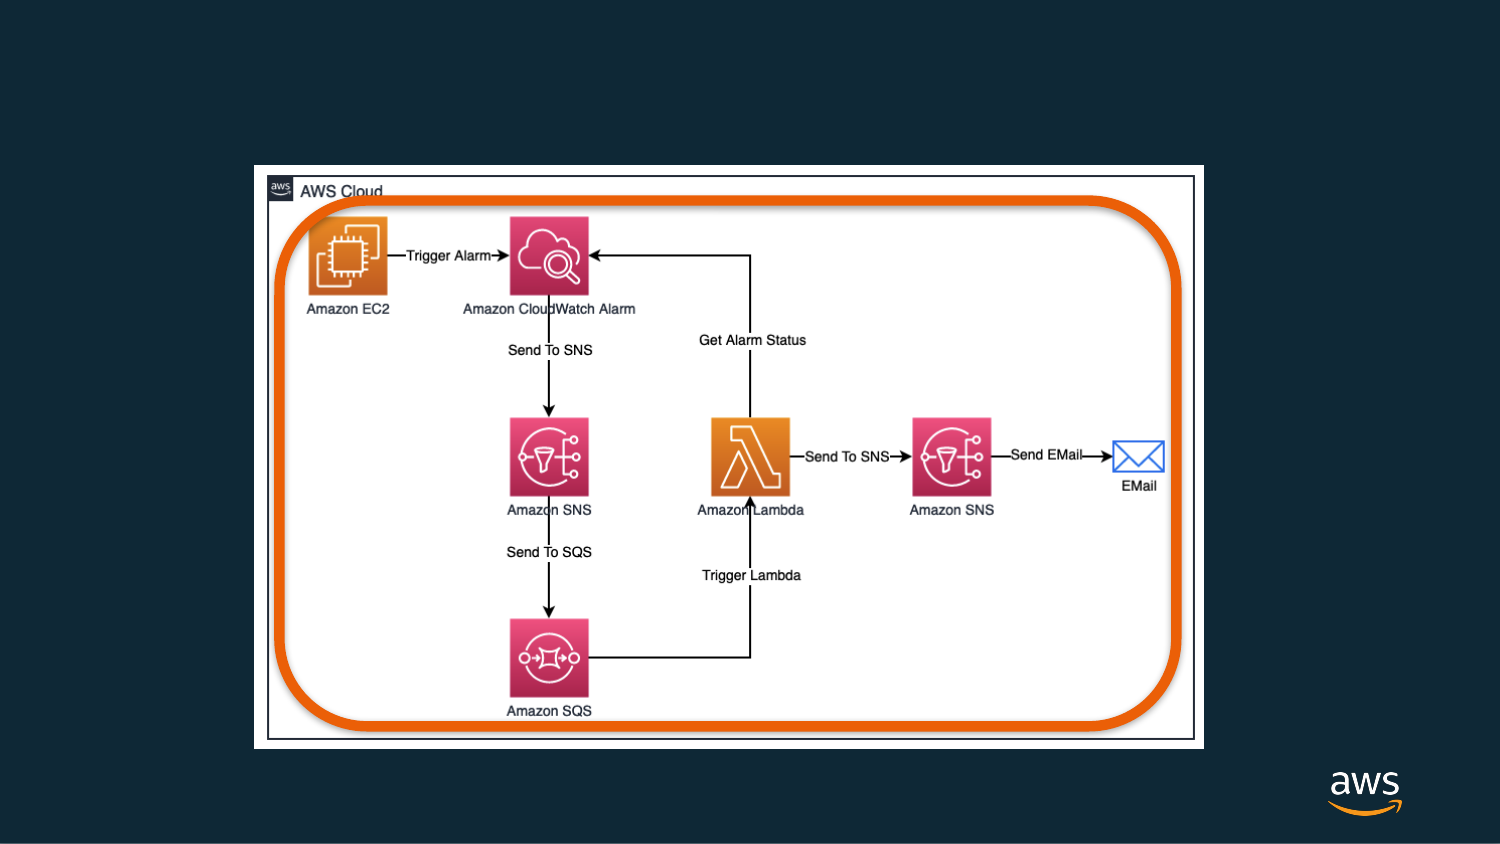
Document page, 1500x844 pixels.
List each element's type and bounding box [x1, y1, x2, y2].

list [254, 165, 1204, 749]
picture [1328, 772, 1402, 816]
